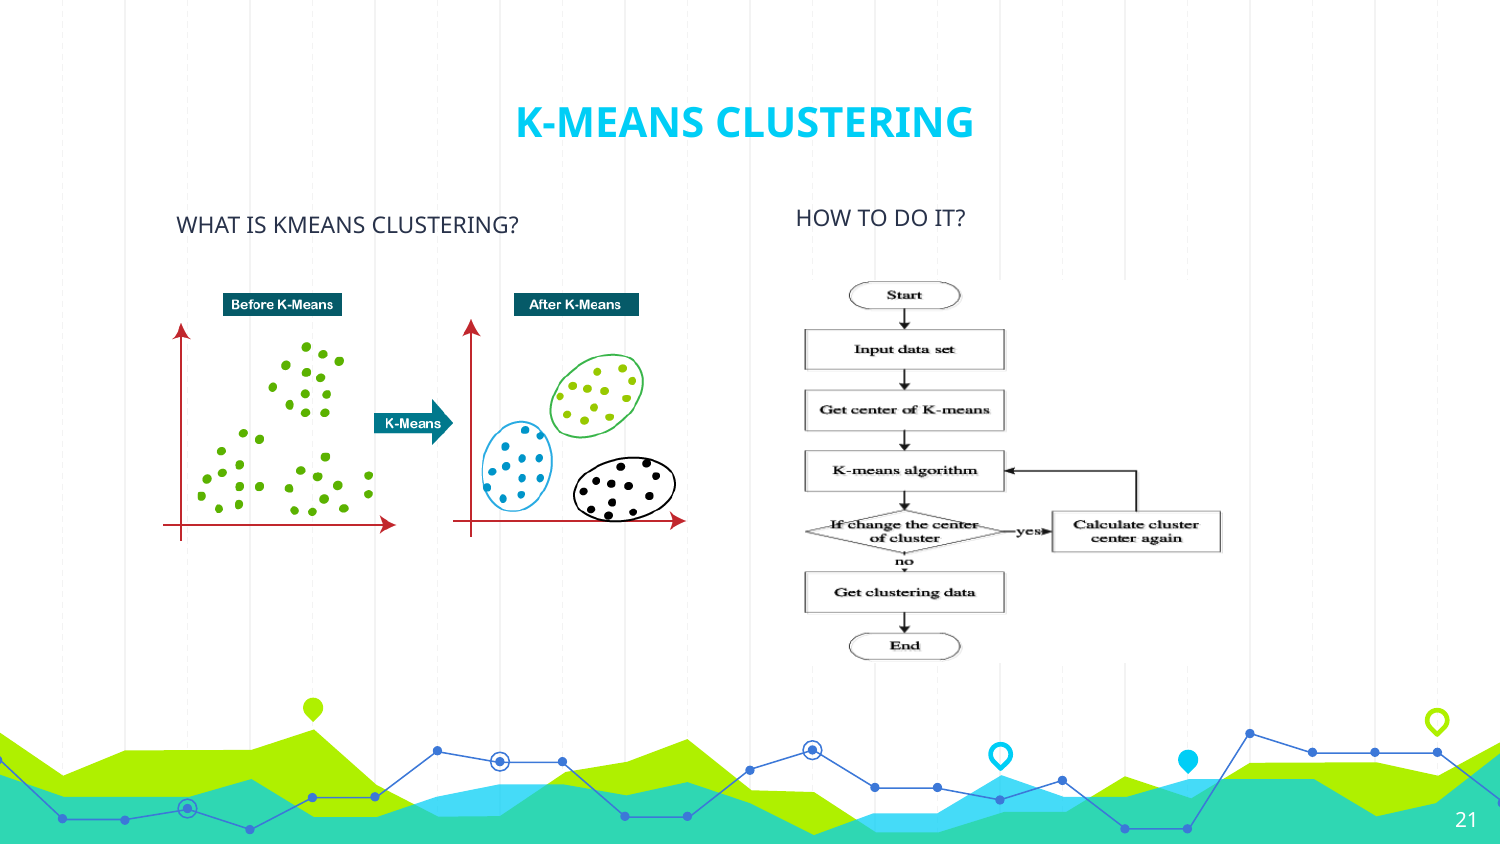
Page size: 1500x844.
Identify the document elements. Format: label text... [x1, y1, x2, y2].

picture [803, 279, 1225, 663]
title K-MEANS CLUSTERING [171, 43, 1319, 162]
list HOW TO DO IT? [761, 188, 1310, 627]
list WHAT IS KMEANS CLUSTERING? [142, 195, 691, 633]
picture [159, 279, 692, 549]
slide_number 21 [1403, 791, 1494, 844]
